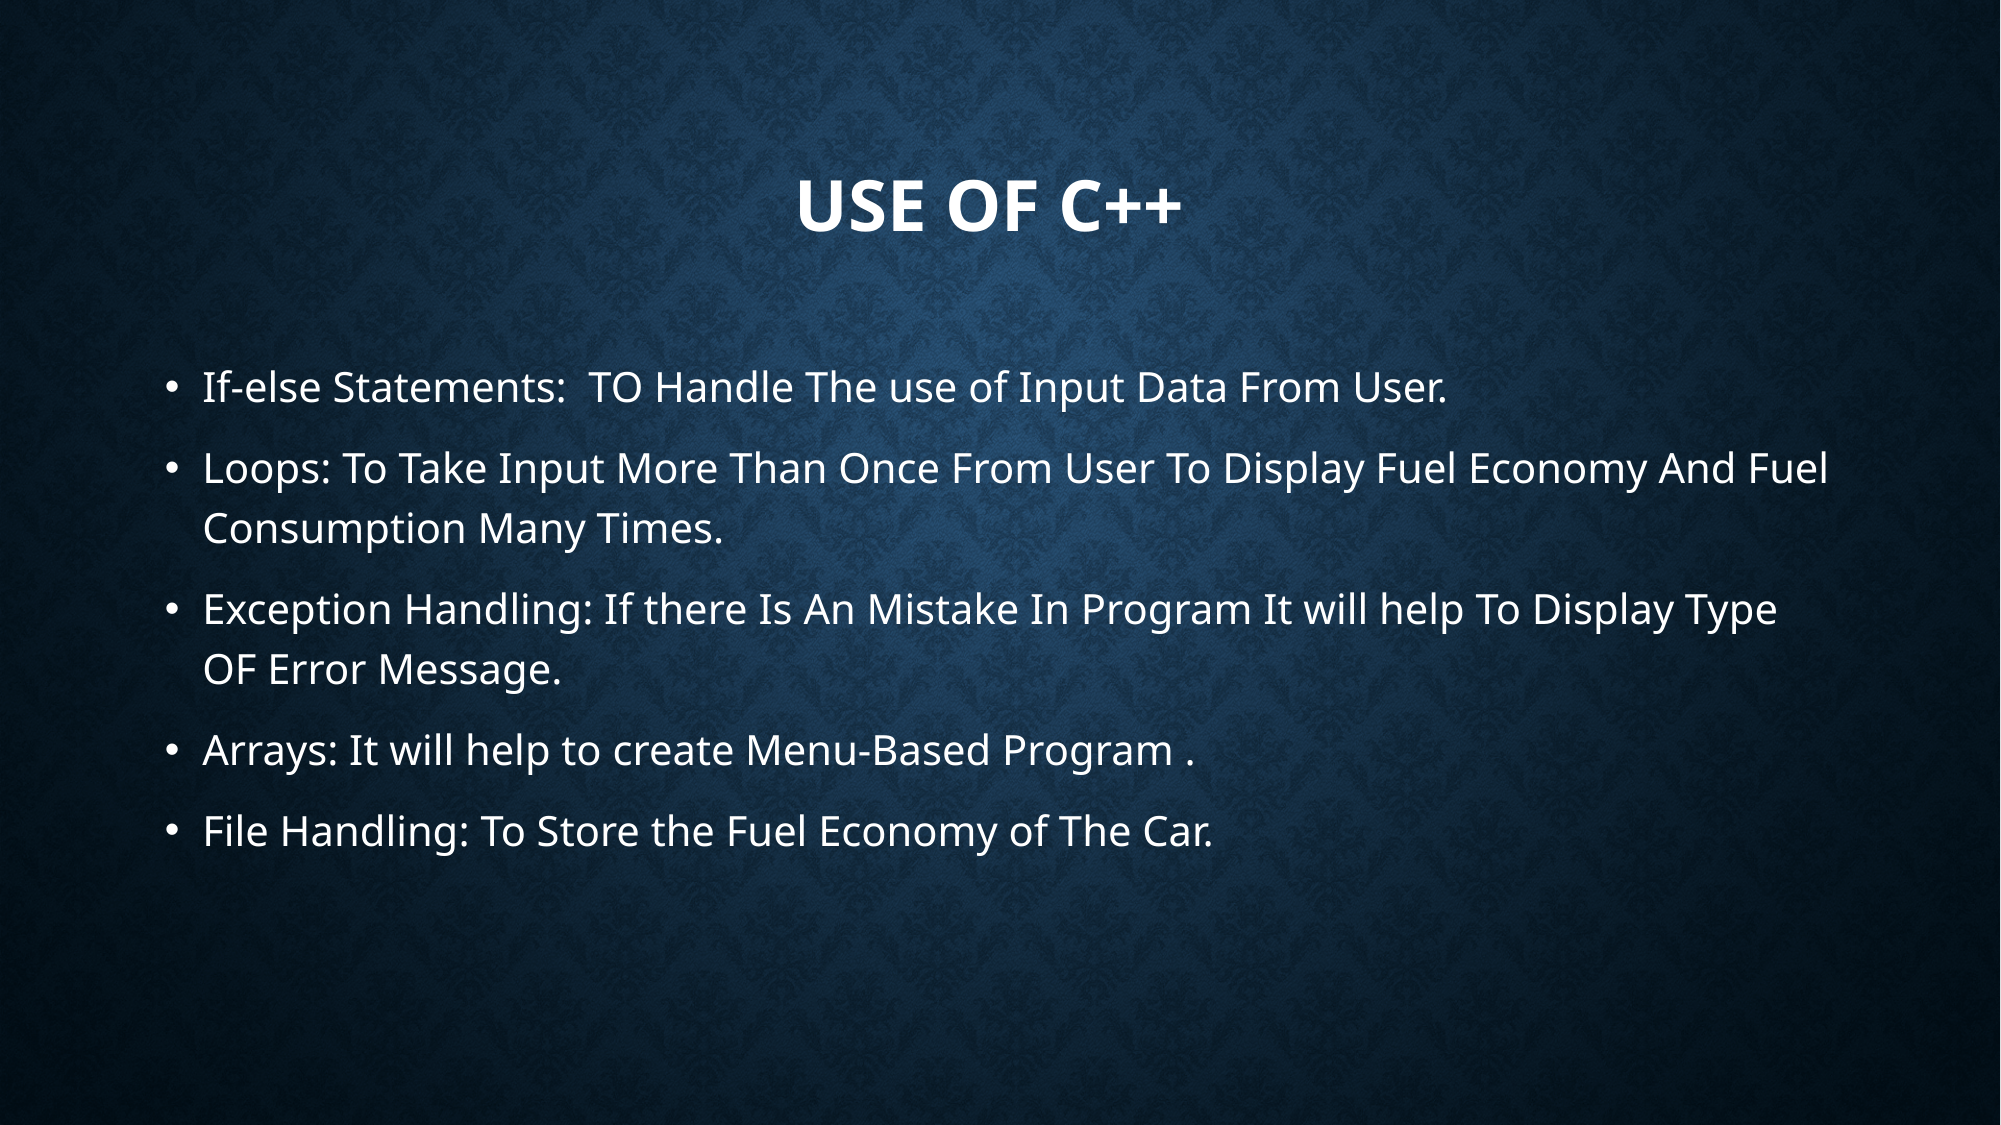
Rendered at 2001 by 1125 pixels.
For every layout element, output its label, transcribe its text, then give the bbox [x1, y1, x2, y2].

list If-else Statements: TO Handle The use of Input Data From User. Loops: To Take Input More Than Once From User To Display Fuel Economy And Fuel Consumption Many Times. Exception Handling: If there Is An Mistake In Program It will help To Display Type OF Error Message. Arrays: It will help to create Menu-Based Program . File Handling: To Store the Fuel Economy of The Car. [149, 343, 1849, 950]
title USE OF C++ [149, 99, 1849, 318]
